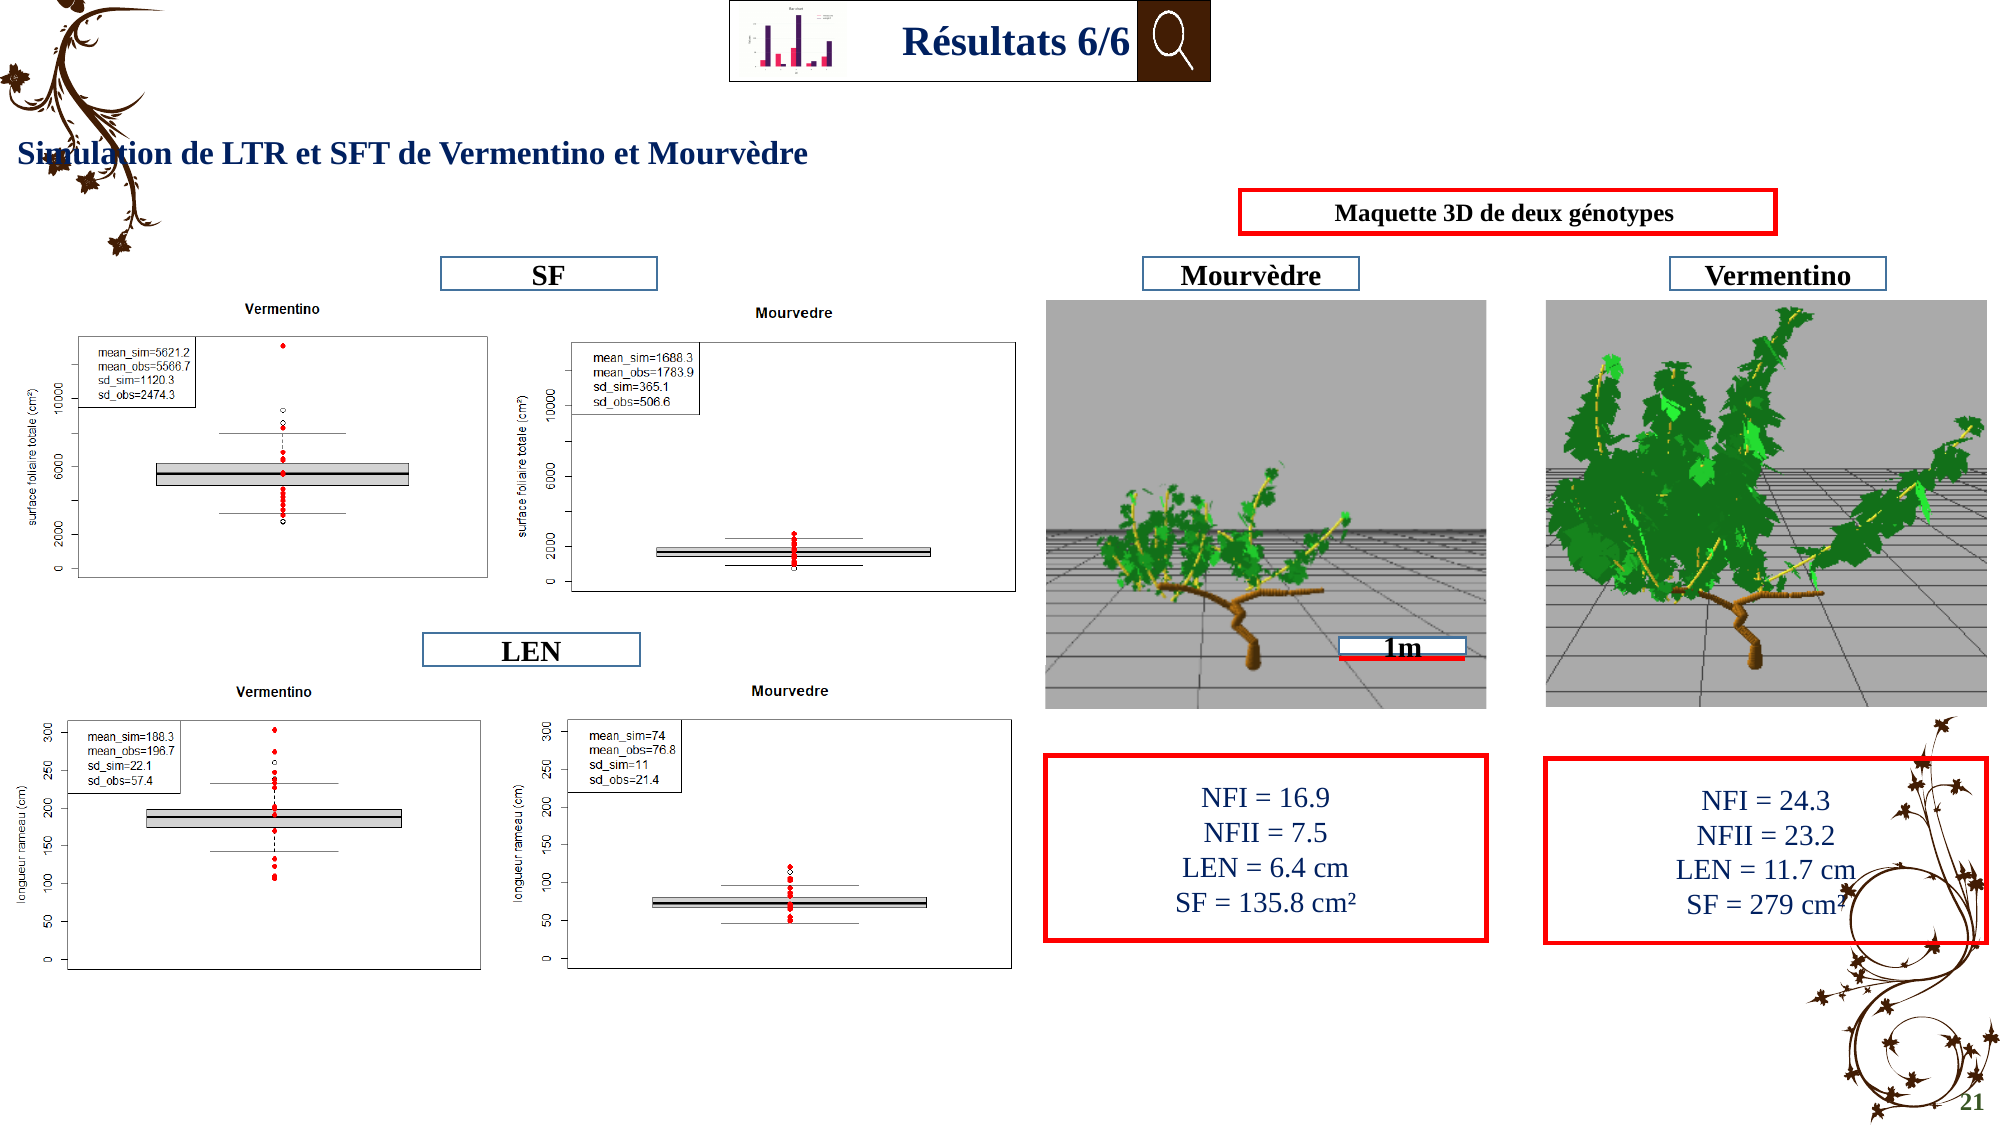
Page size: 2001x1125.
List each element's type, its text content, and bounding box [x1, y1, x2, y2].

text_box NFI = 16.9 NFII = 7.5 LEN = 6.4 cm SF = 135.8 cm² [1044, 755, 1487, 941]
text_box Mourvèdre [1142, 256, 1360, 291]
text_box Simulation de LTR et SFT de Vermentino et Mourvèdre [2, 124, 946, 179]
picture [12, 279, 1487, 1043]
text_box LEN [422, 649, 512, 661]
picture [1545, 300, 1987, 707]
text_box 21 [1911, 1070, 2000, 1125]
text_box Maquette 3D de deux génotypes [1239, 189, 1776, 234]
text_box SF [440, 256, 658, 283]
text_box NFI = 24.3 NFII = 23.2 LEN = 11.7 cm SF = 279 cm² [1545, 757, 1988, 944]
text_box Vermentino [1669, 256, 1887, 291]
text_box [729, 0, 1211, 81]
